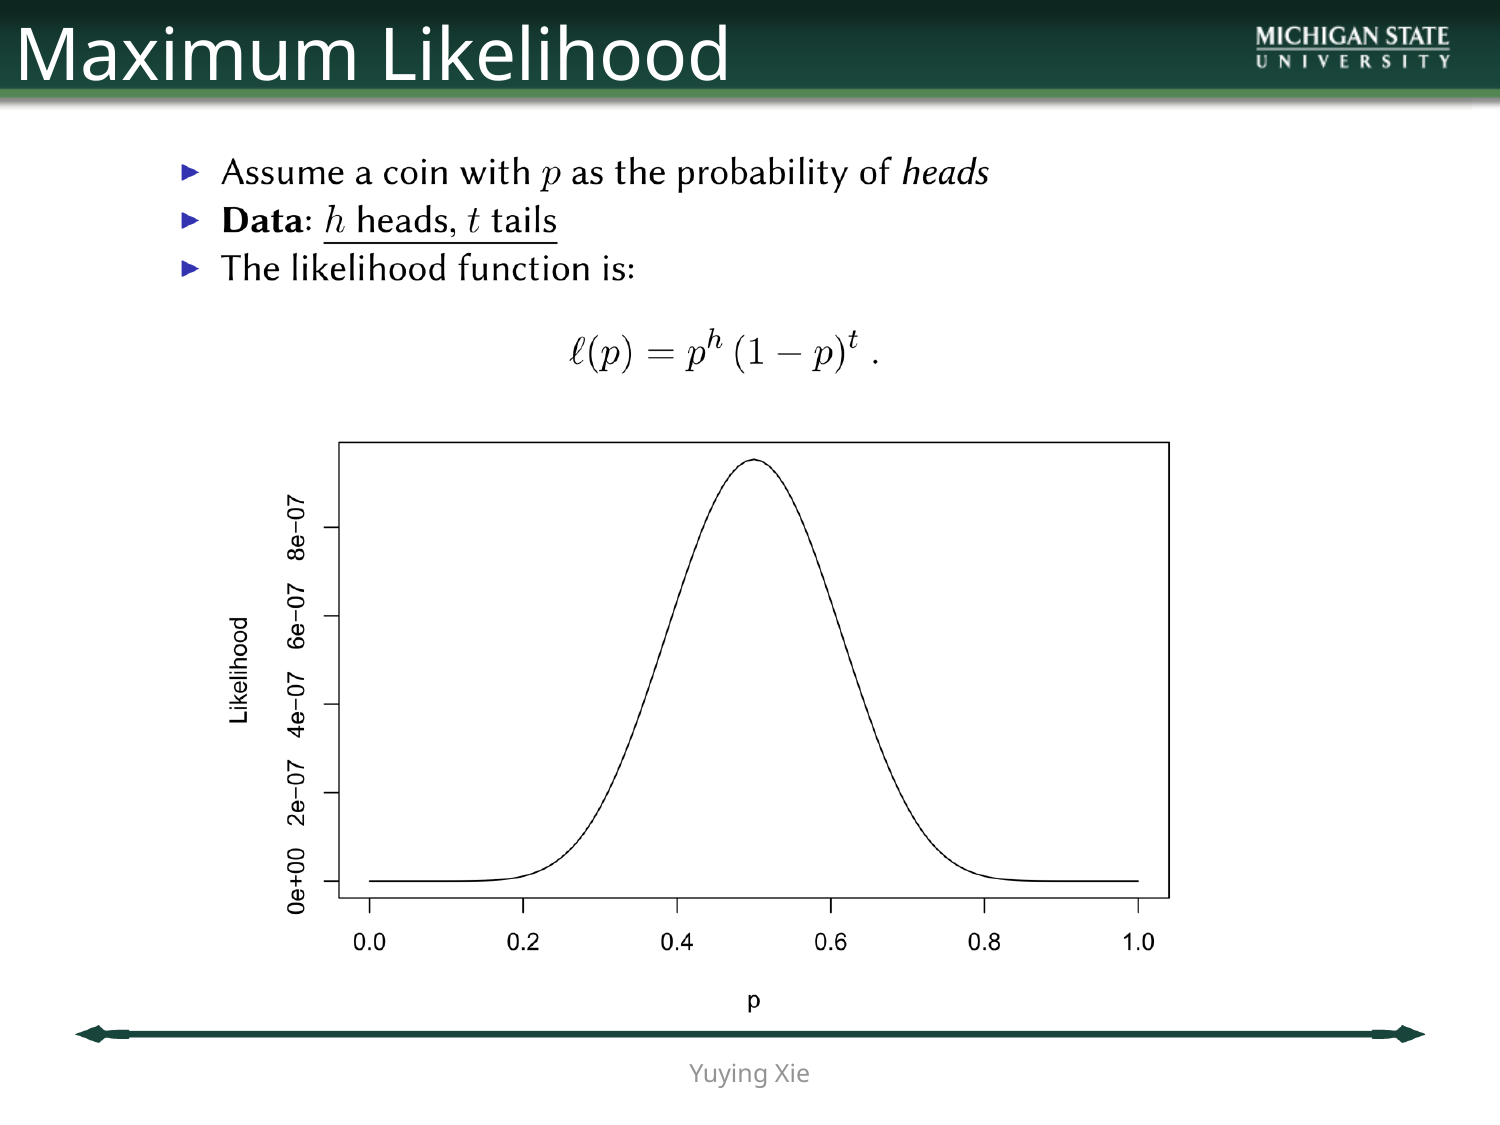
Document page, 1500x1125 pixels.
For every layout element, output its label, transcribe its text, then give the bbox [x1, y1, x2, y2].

picture [168, 316, 1230, 1022]
text_box Maximum Likelihood [0, 0, 1302, 163]
footer Yuying Xie [512, 1042, 988, 1103]
picture [168, 149, 1230, 295]
picture [1302, 0, 1500, 110]
picture [75, 1025, 1425, 1043]
